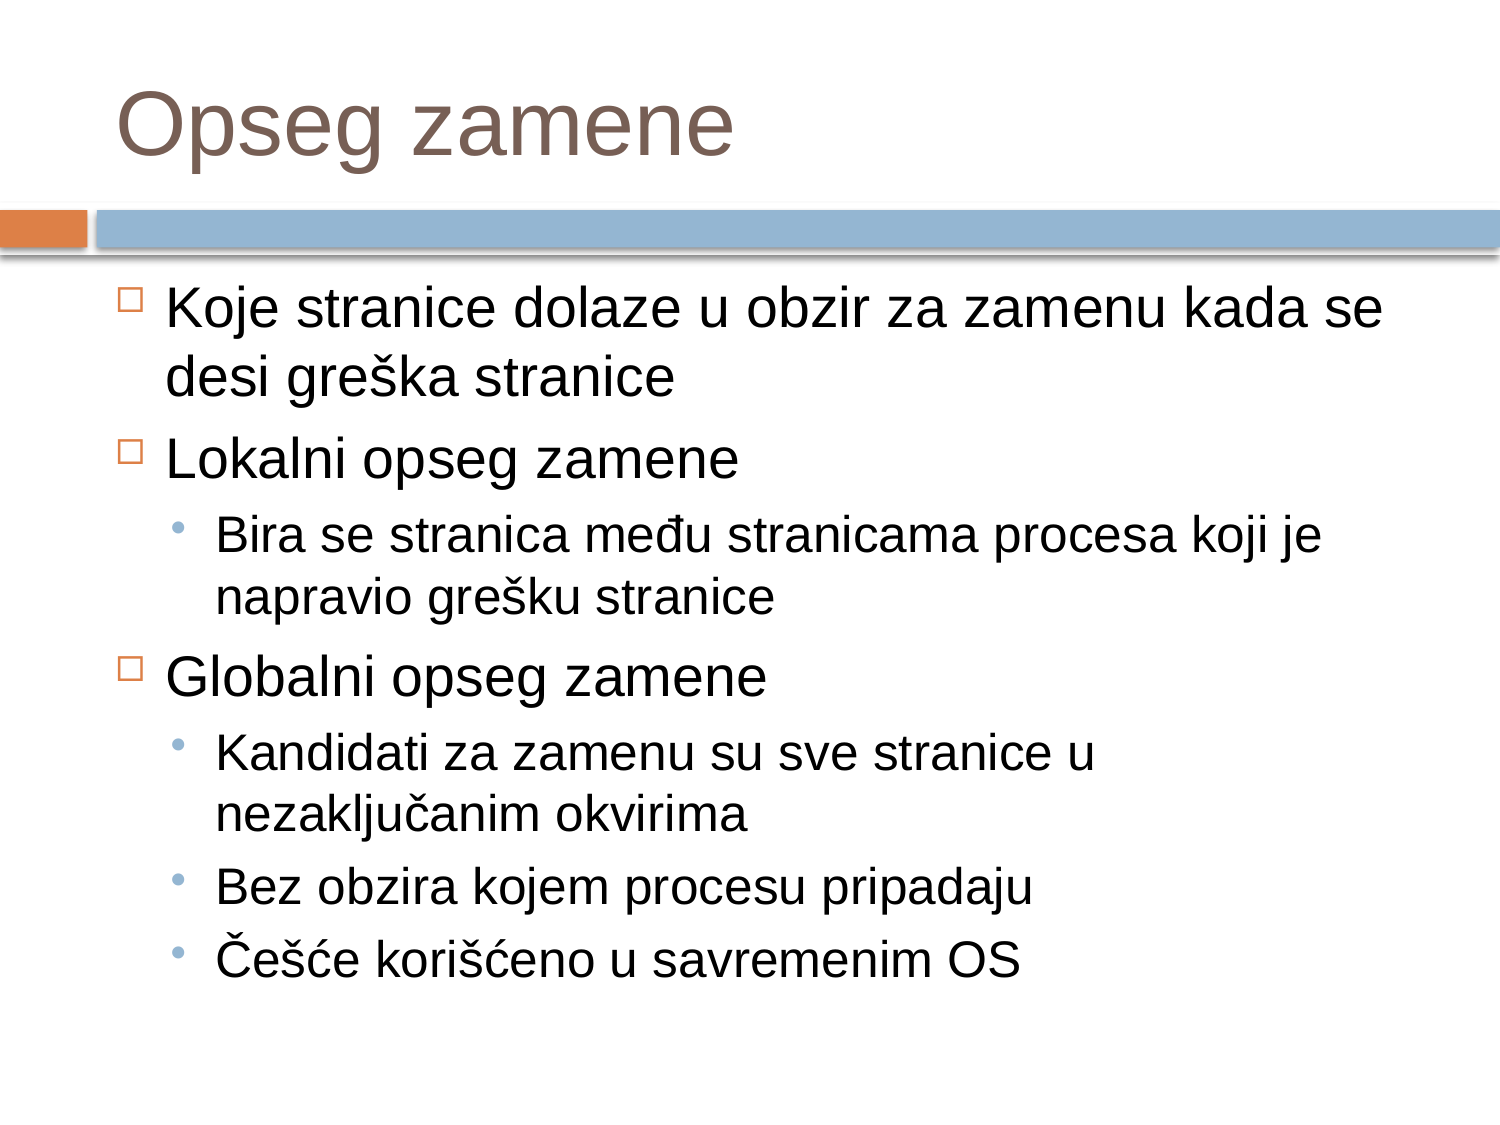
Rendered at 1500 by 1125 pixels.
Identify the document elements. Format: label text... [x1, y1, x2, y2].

list Koje stranice dolaze u obzir za zamenu kada se desi greška stranice Lokalni opseg zamene Bira se stranica među stranicama procesa koji je napravio grešku stranice Globalni opseg zamene Kandidati za zamenu su sve stranice u nezaključanim okvirima Bez obzira kojem procesu pripadaju Češće korišćeno u savremenim OS [100, 262, 1438, 1000]
title Opseg zamene [100, 37, 1438, 200]
